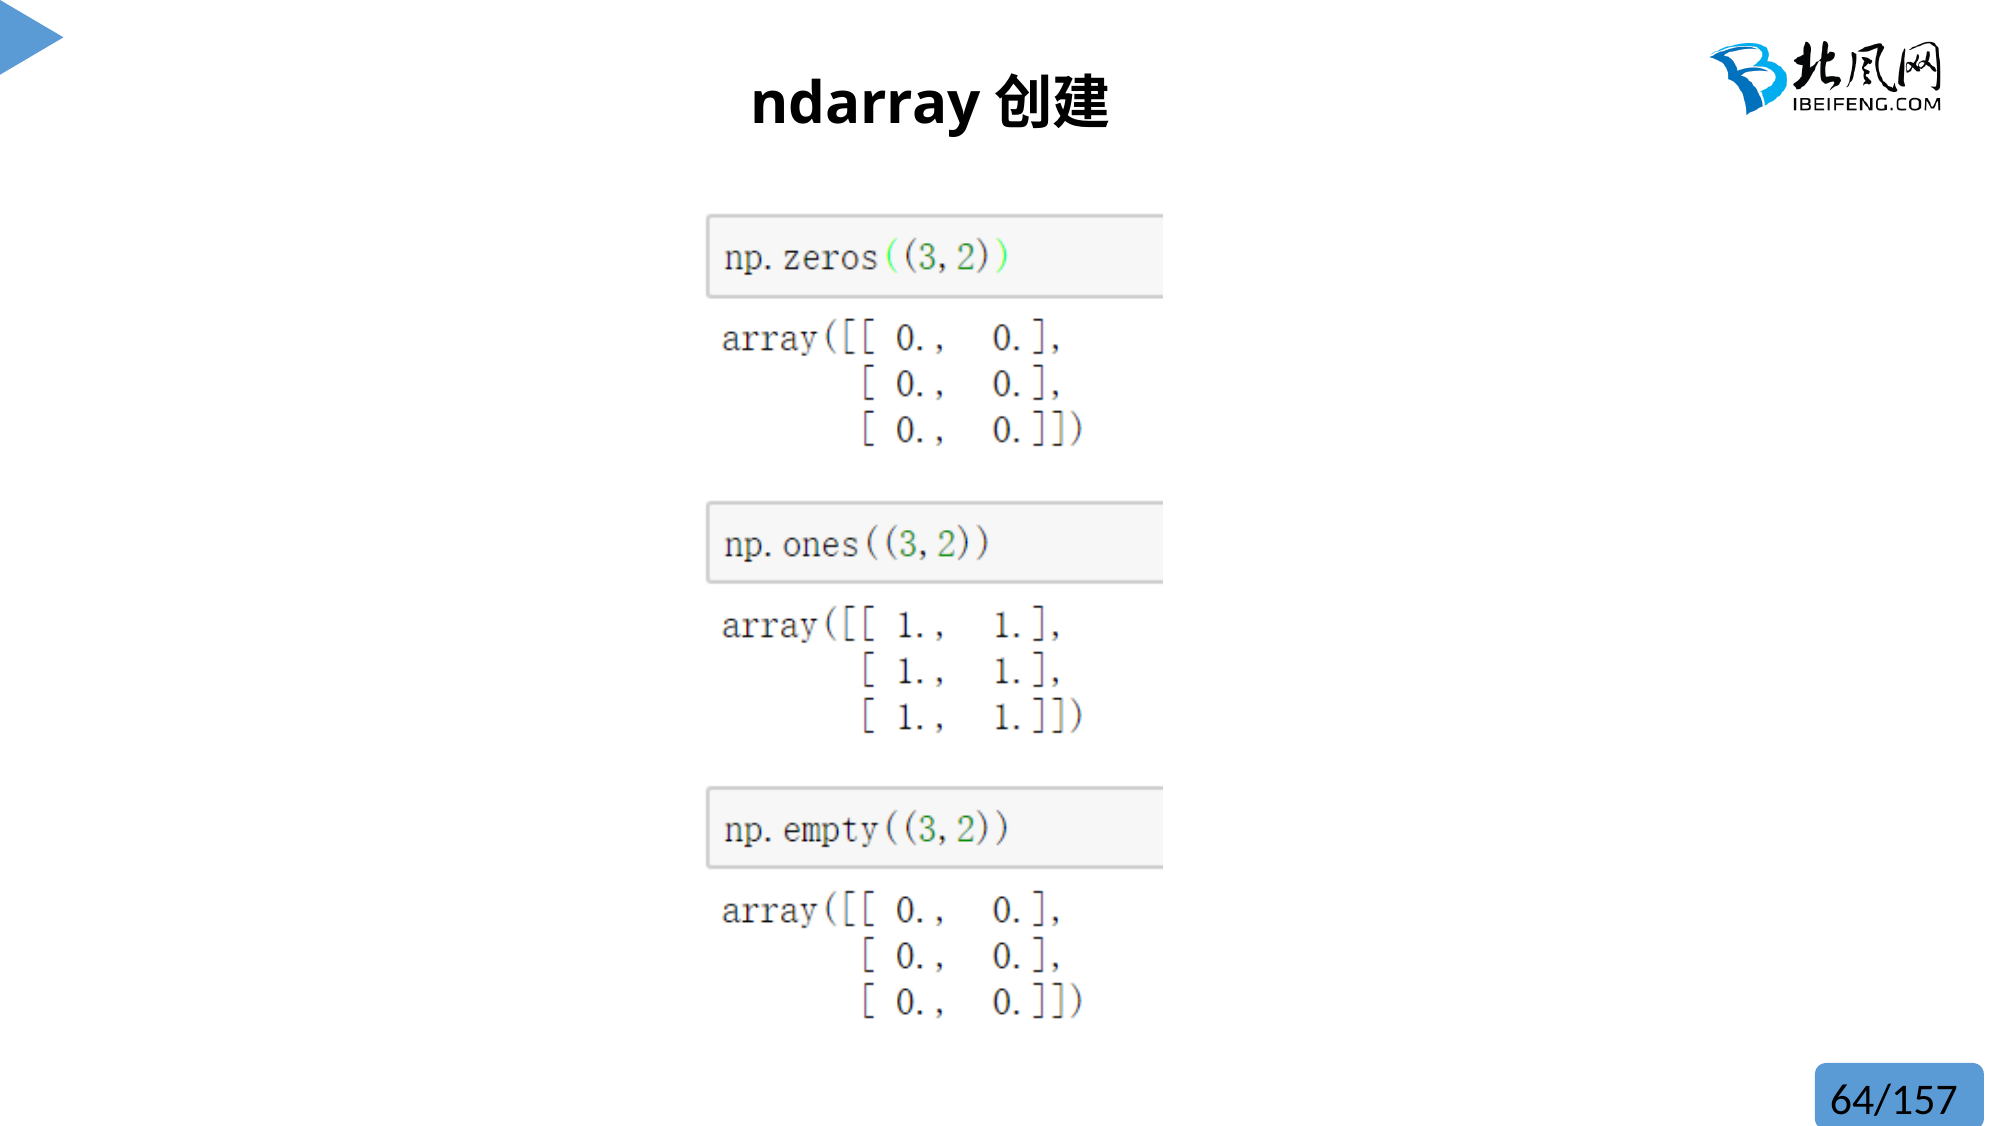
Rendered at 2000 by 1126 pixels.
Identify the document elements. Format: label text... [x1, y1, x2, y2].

title ndarray创建 [255, 42, 1606, 167]
picture [699, 196, 1163, 1046]
picture [1700, 32, 1950, 117]
